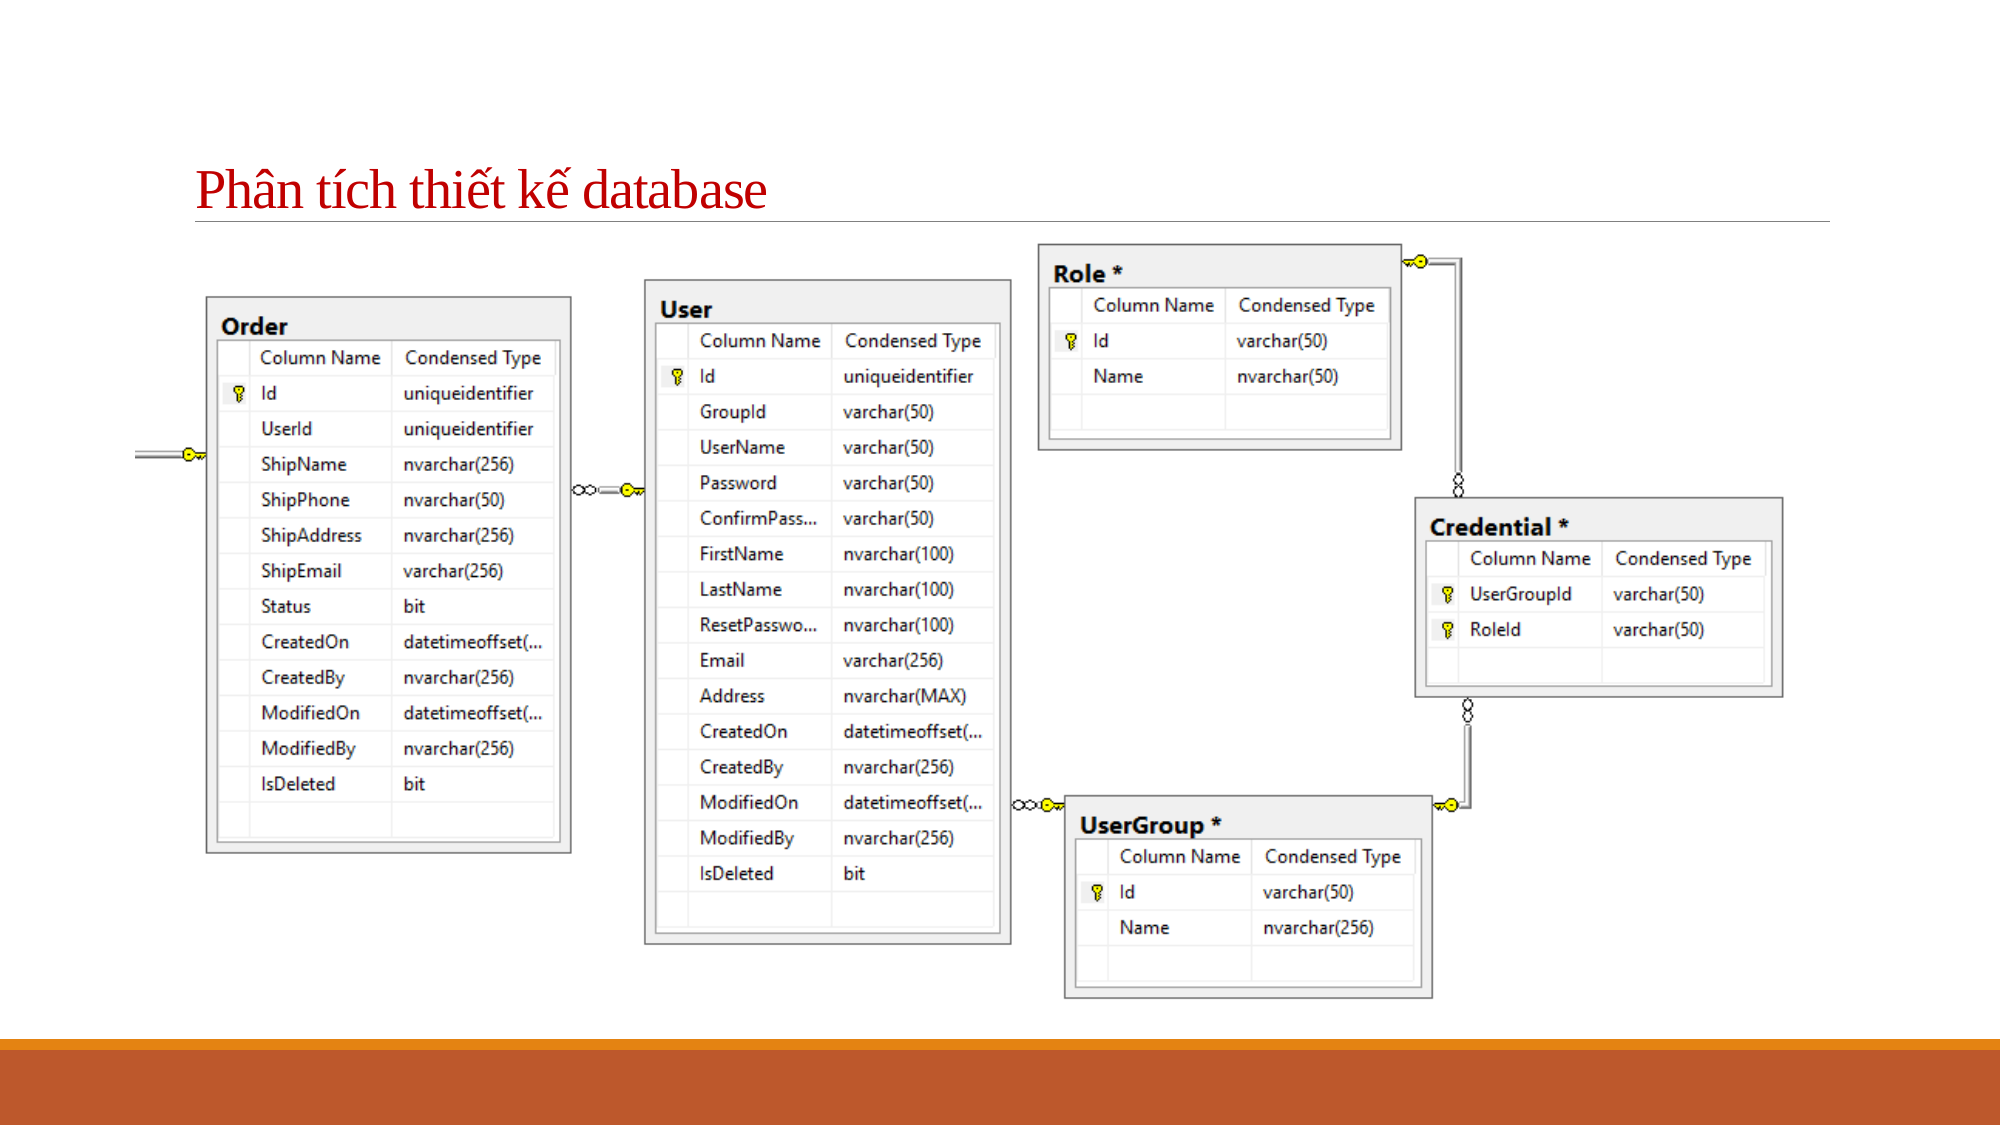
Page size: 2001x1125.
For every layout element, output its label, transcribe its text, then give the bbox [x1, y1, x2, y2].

title Phân tích thiết kế database [180, 47, 1830, 222]
picture [134, 226, 1831, 1031]
